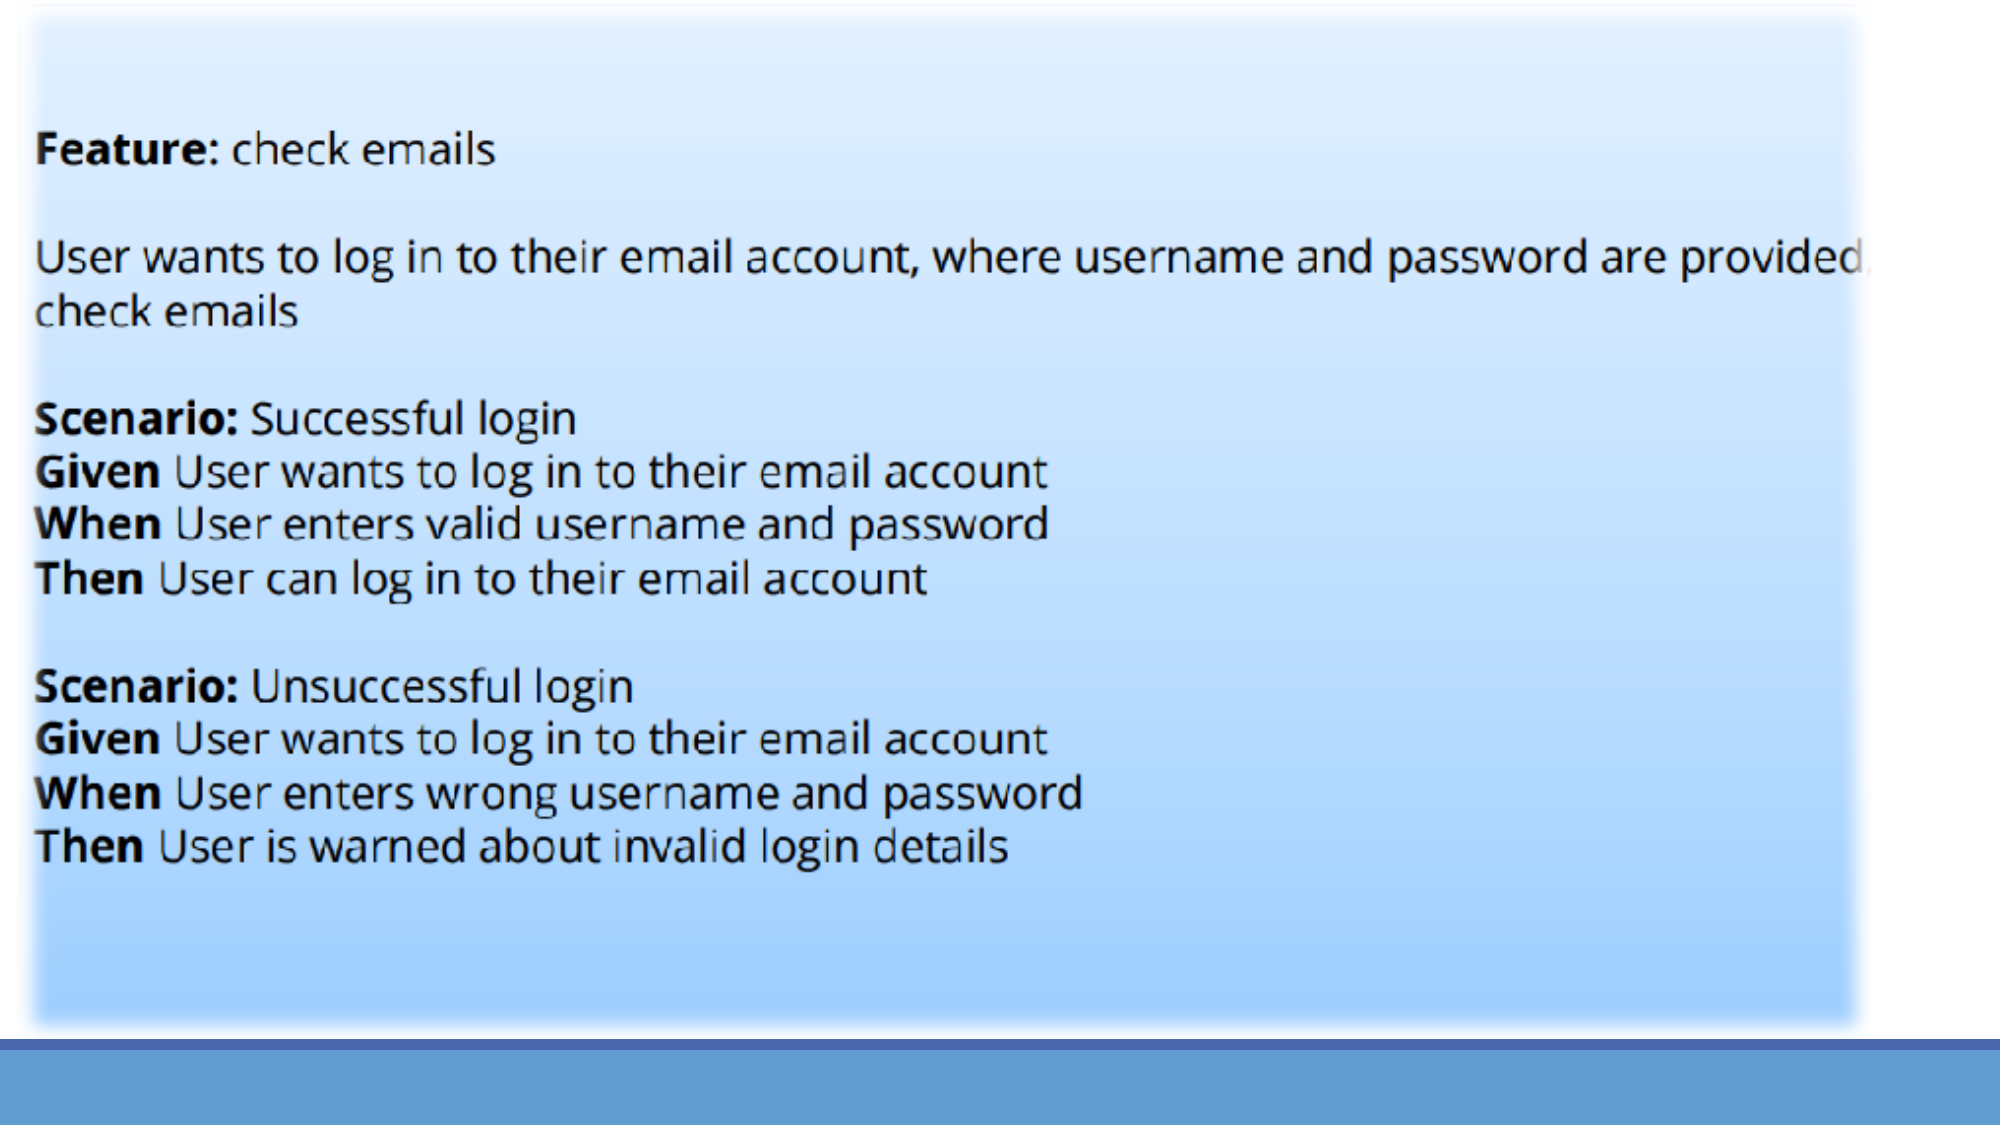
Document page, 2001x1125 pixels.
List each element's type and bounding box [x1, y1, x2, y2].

list [16, 0, 1872, 1044]
